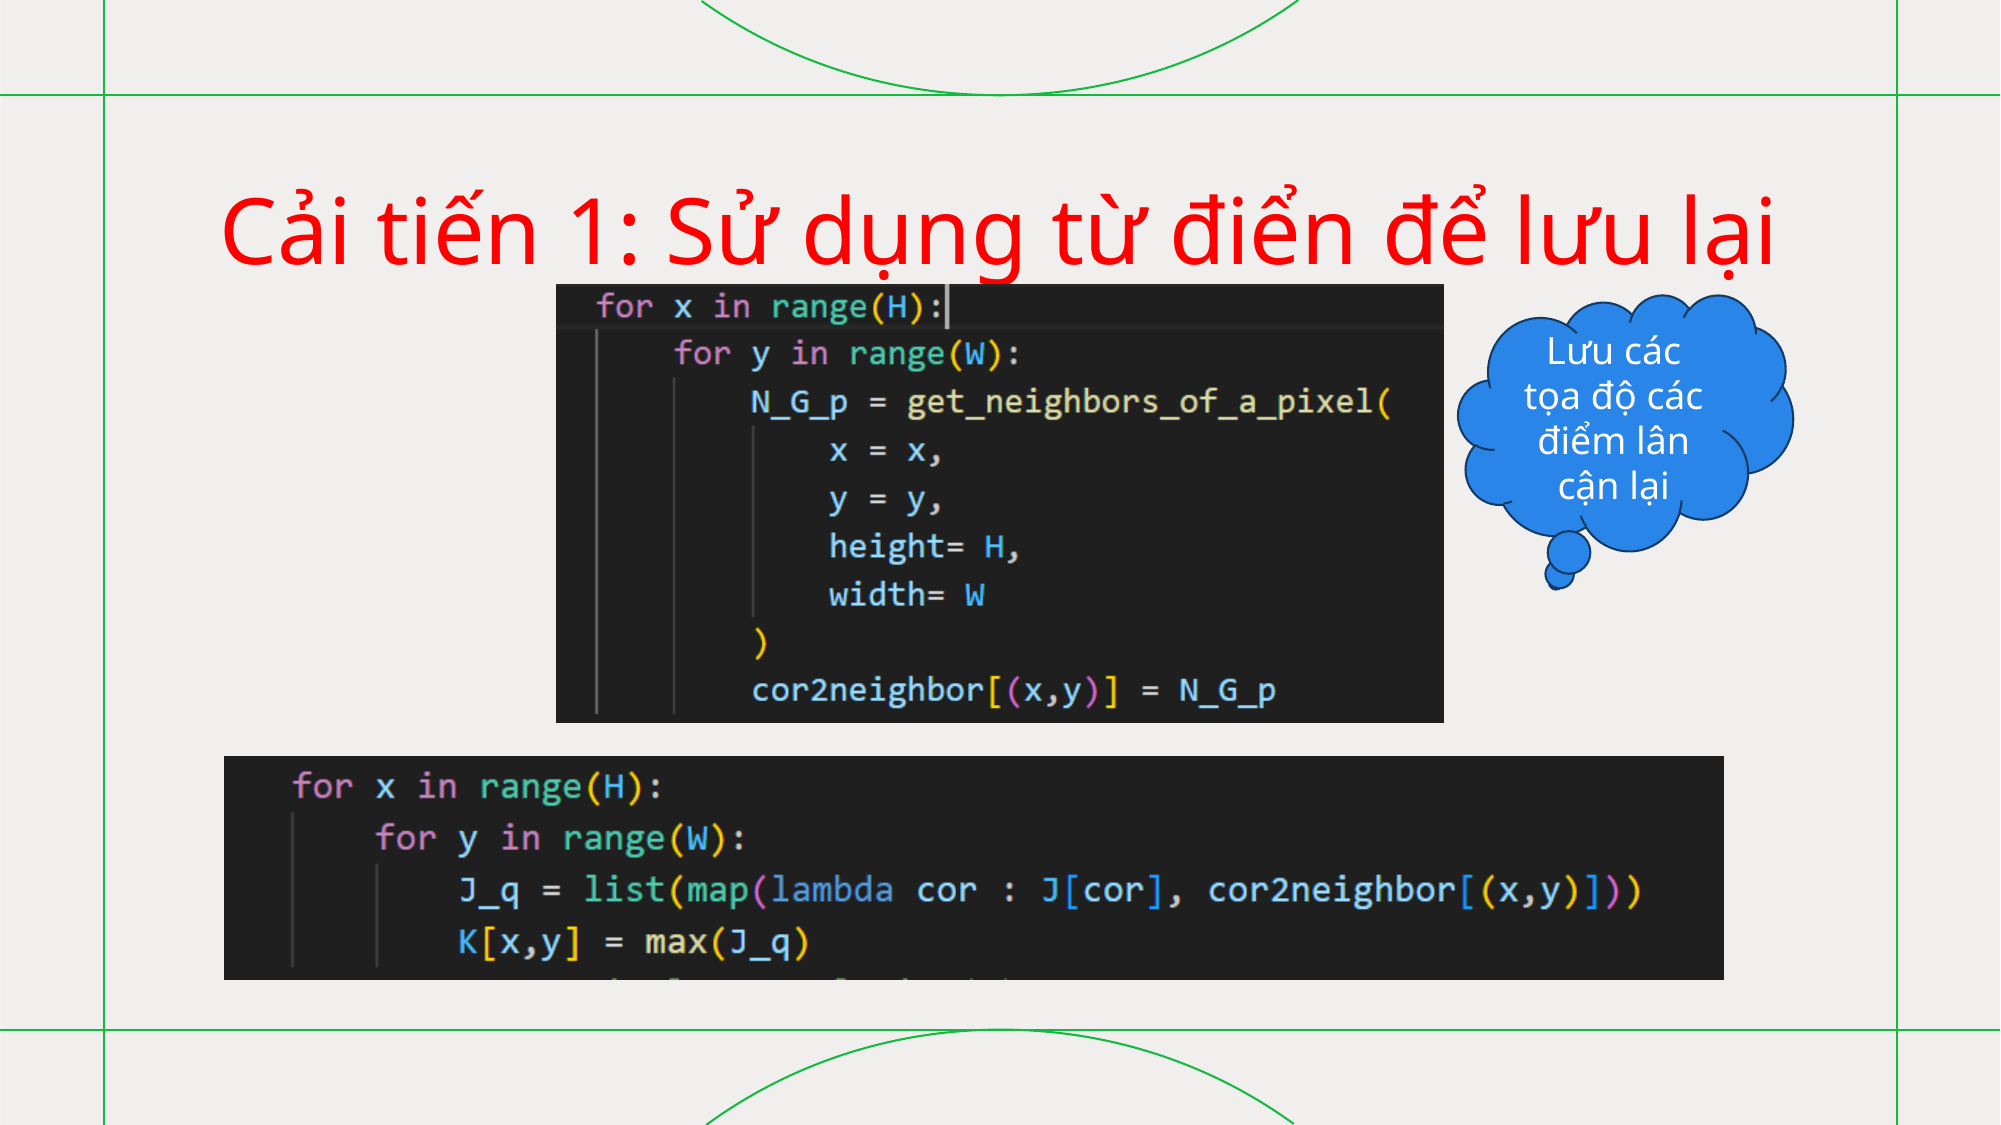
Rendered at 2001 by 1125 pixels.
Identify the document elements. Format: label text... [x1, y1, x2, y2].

picture [556, 284, 1444, 723]
text_box Lưu các tọa độ các điểm lân cận lại [1456, 294, 1795, 591]
picture [224, 755, 1724, 980]
title Cải tiến 1: Sử dụng từ điển để lưu lại [137, 119, 1863, 337]
